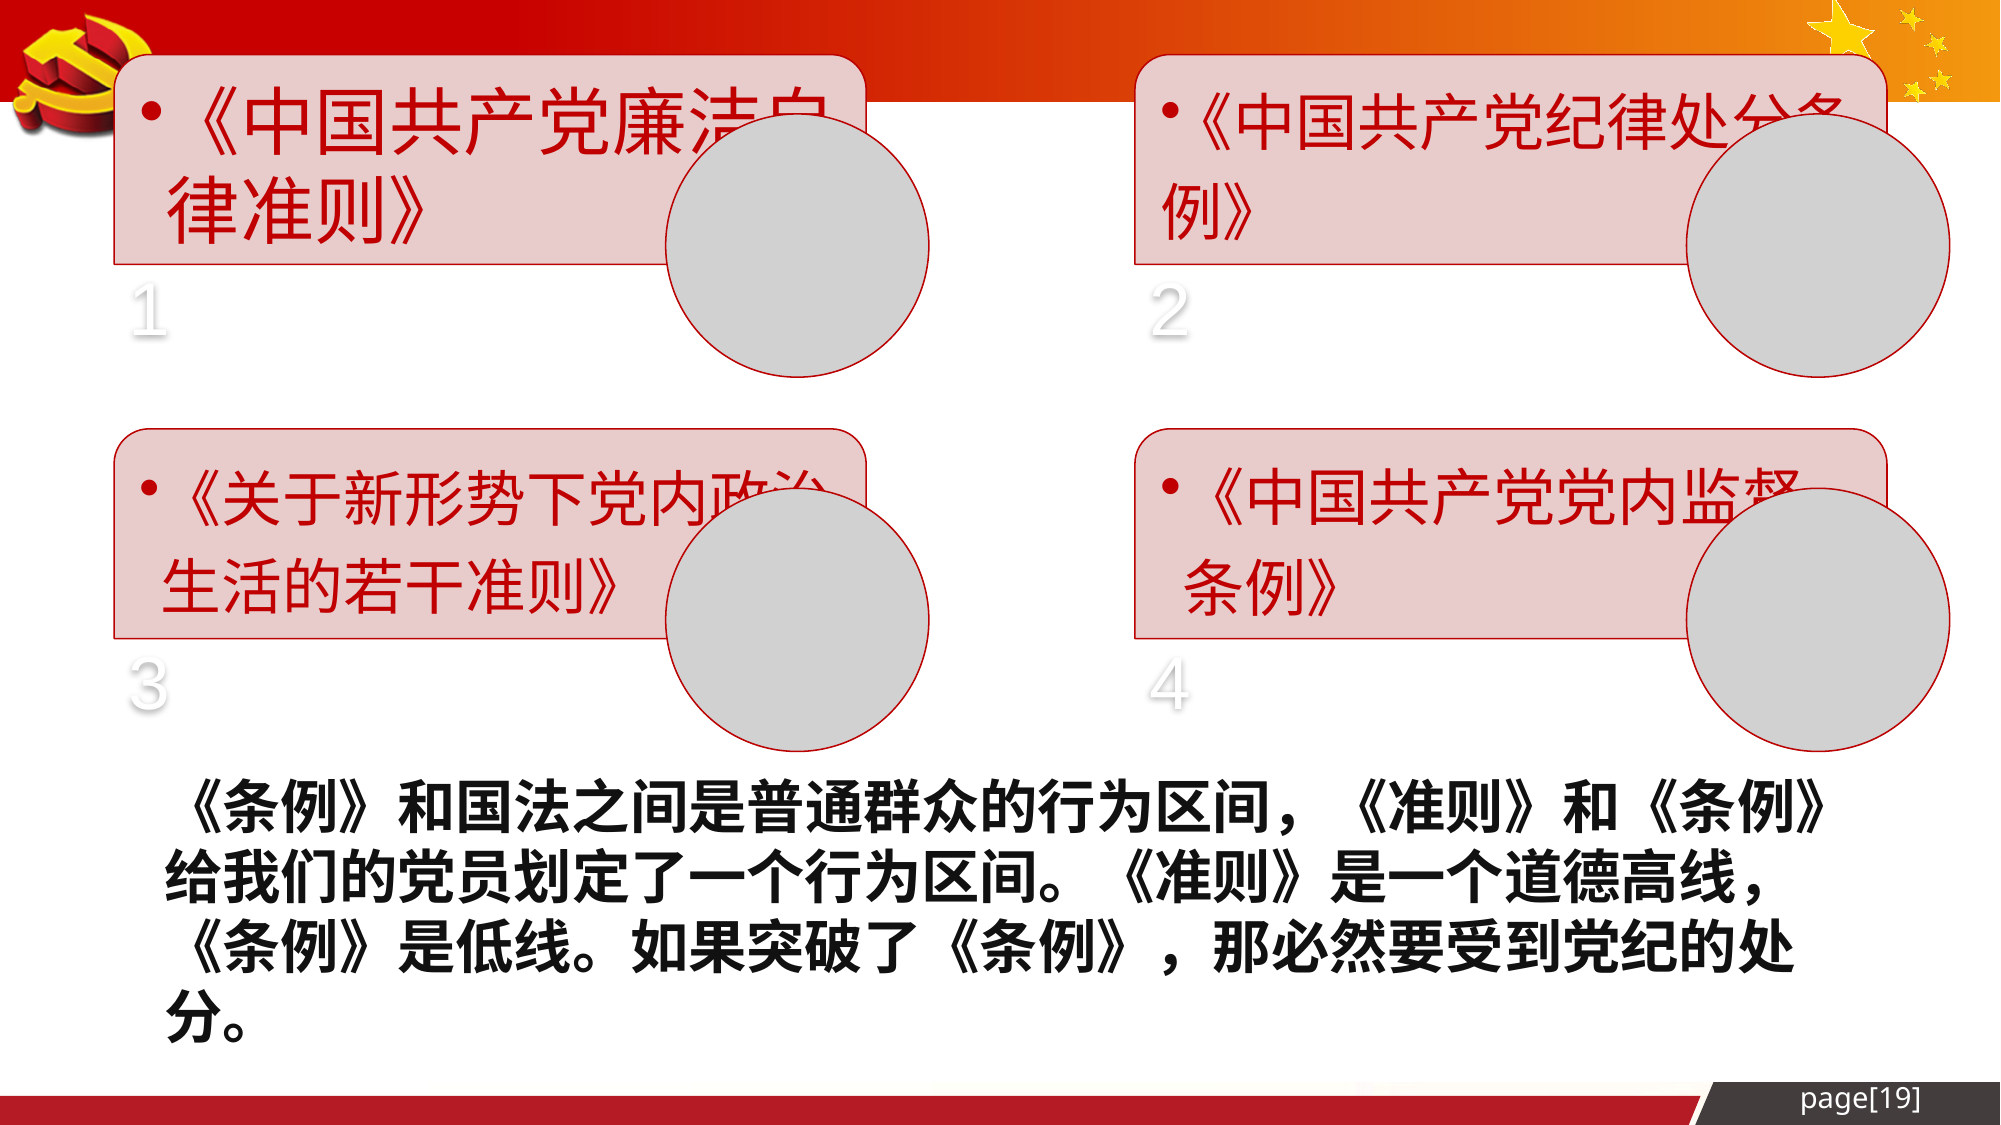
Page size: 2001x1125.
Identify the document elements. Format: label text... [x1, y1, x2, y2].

text_box 《条例》和国法之间是普通群众的行为区间，《准则》和《条例》给我们的党员划定了一个行为区间。《准则》是一个道德高线，《条例》是低线。如果突破了《条例》，那必然要受到党纪的处分。 [149, 763, 1875, 1058]
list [113, 54, 1875, 752]
picture [0, 1082, 1713, 1125]
